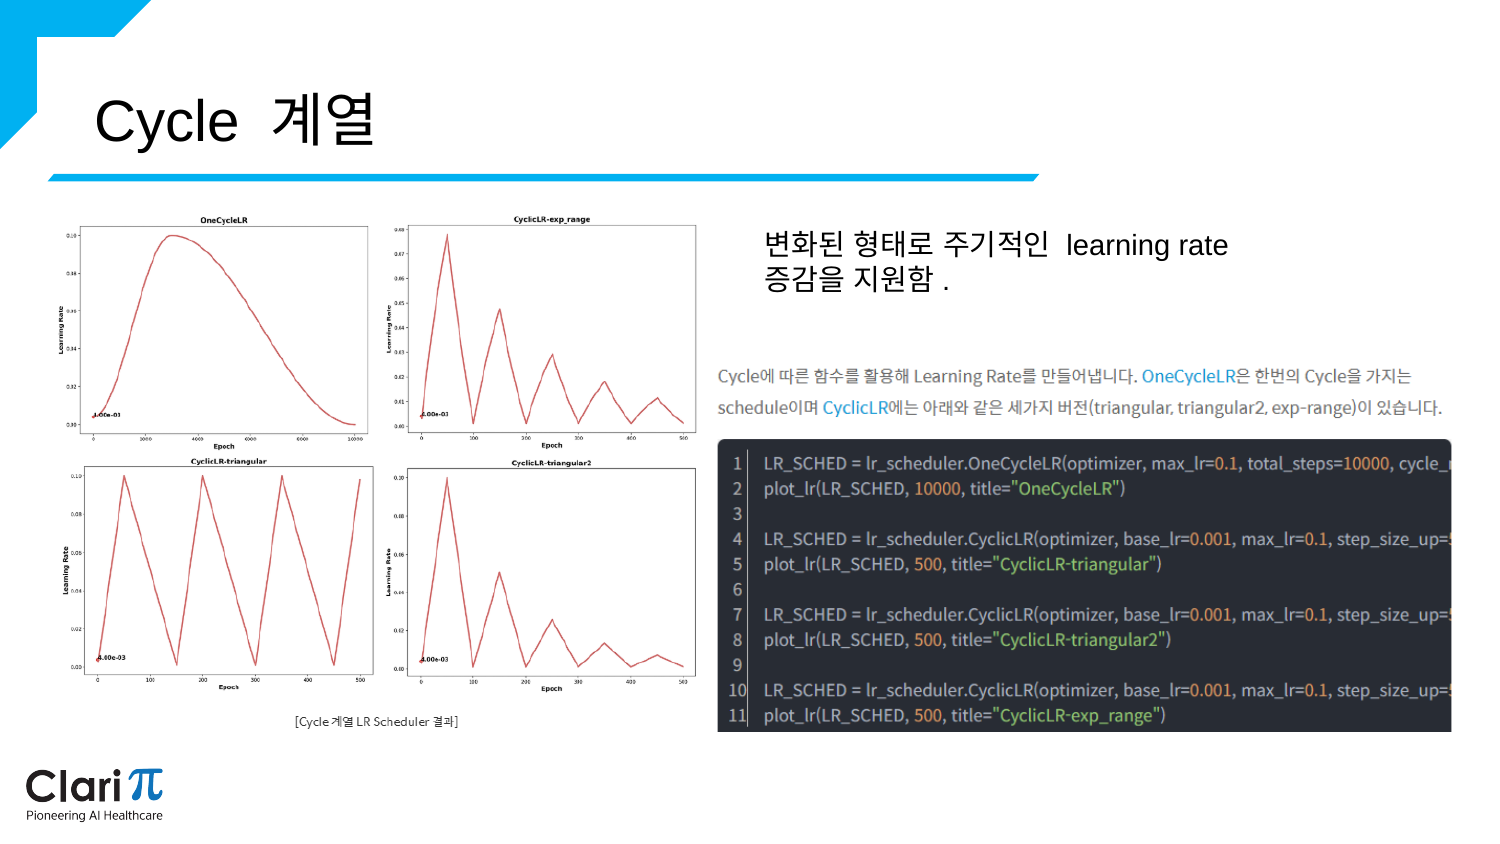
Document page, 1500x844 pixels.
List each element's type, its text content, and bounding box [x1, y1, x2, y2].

text_box 변화된 형태로 주기적인 learning rate 증감을 지원함. [750, 219, 1269, 304]
picture [16, 759, 173, 825]
picture [35, 204, 1465, 745]
list Cycle 계열 [75, 75, 1437, 164]
